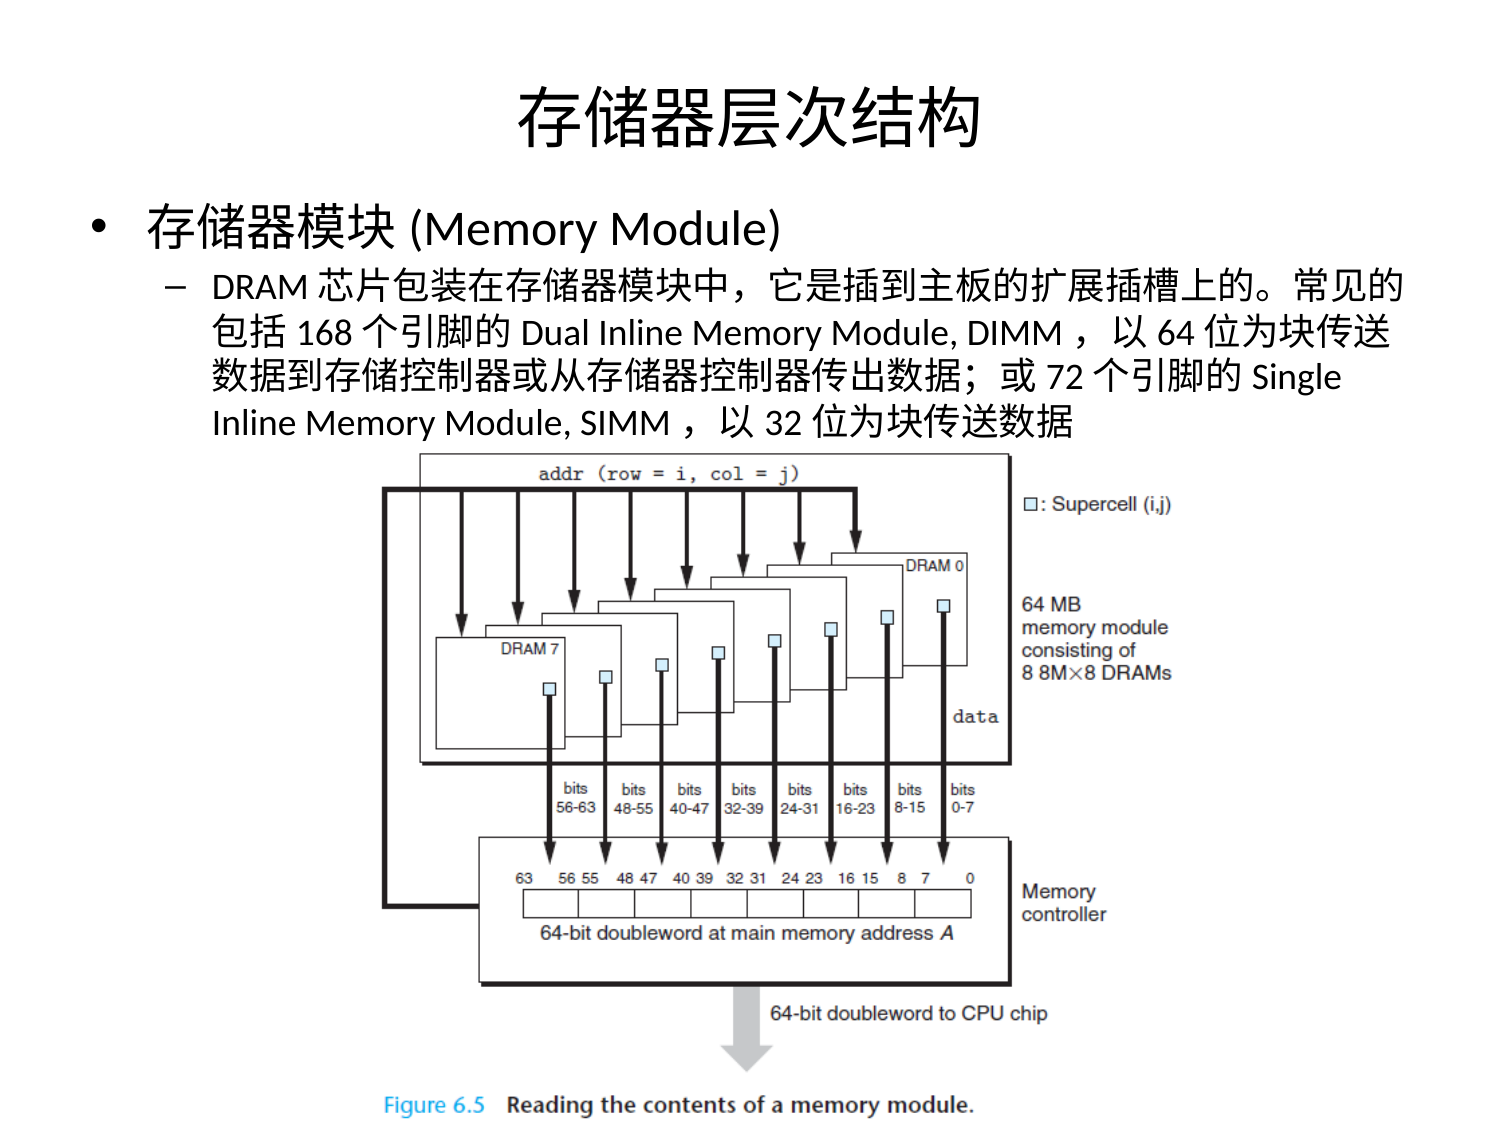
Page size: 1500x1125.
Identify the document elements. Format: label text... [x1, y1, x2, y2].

picture [362, 444, 1185, 1125]
list 存储器模块(Memory Module) DRAM芯片包装在存储器模块中，它是插到主板的扩展插槽上的。常见的包括168个引脚的Dual Inline Memory Module, DIMM，以64位为块传送数据到存储控制器或从存储器控制器传出数据；或72个引脚的Single Inline Memory Module, SIMM，以32位为块传送数据 [75, 187, 1425, 1100]
title 存储器层次结构 [75, 45, 1425, 187]
